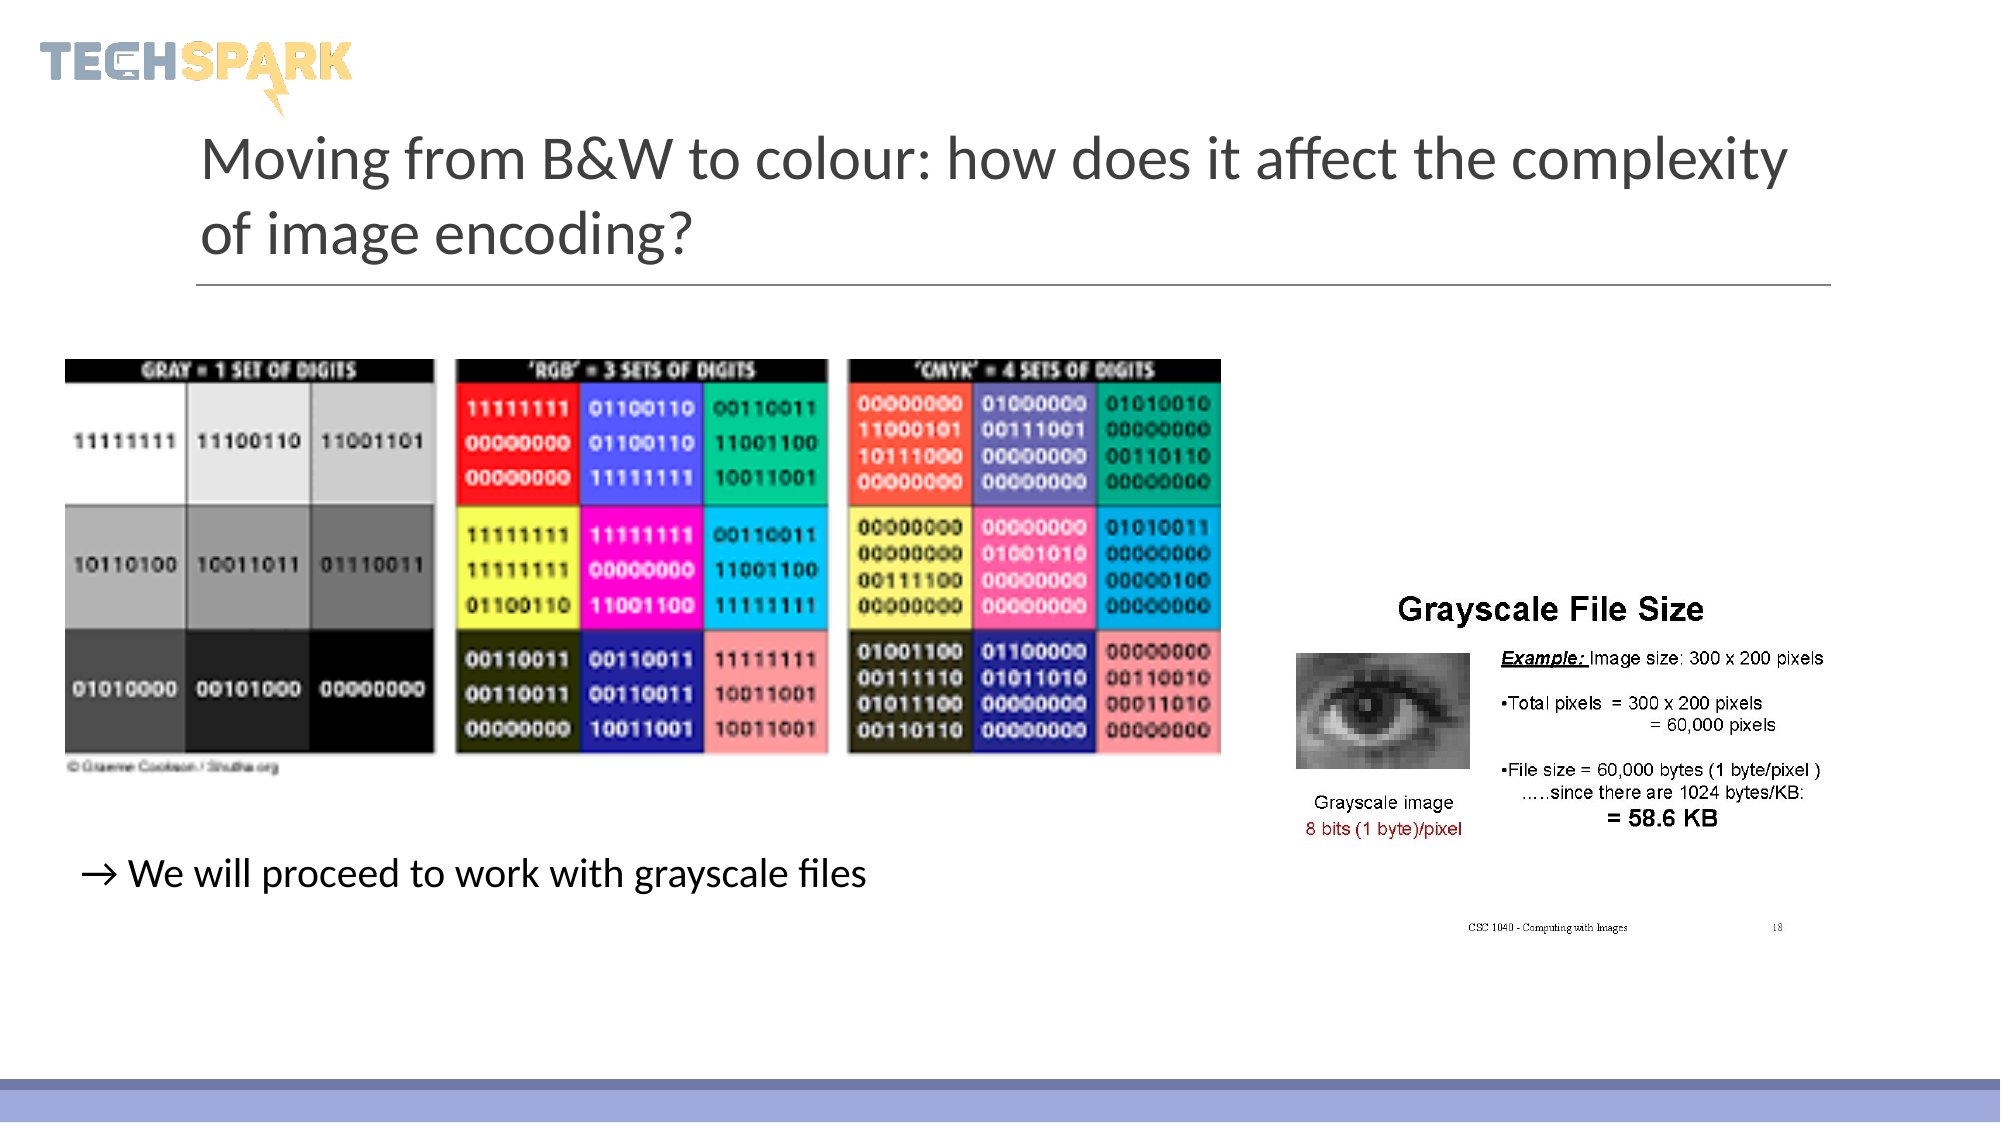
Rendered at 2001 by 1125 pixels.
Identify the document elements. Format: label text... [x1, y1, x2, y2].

text_box → We will proceed to work with grayscale files [65, 831, 897, 911]
title Moving from B&W to colour: how does it affect the complexity of image encoding? [180, 97, 1830, 335]
picture [1271, 535, 1831, 955]
picture [65, 359, 1221, 782]
picture [34, 35, 357, 118]
